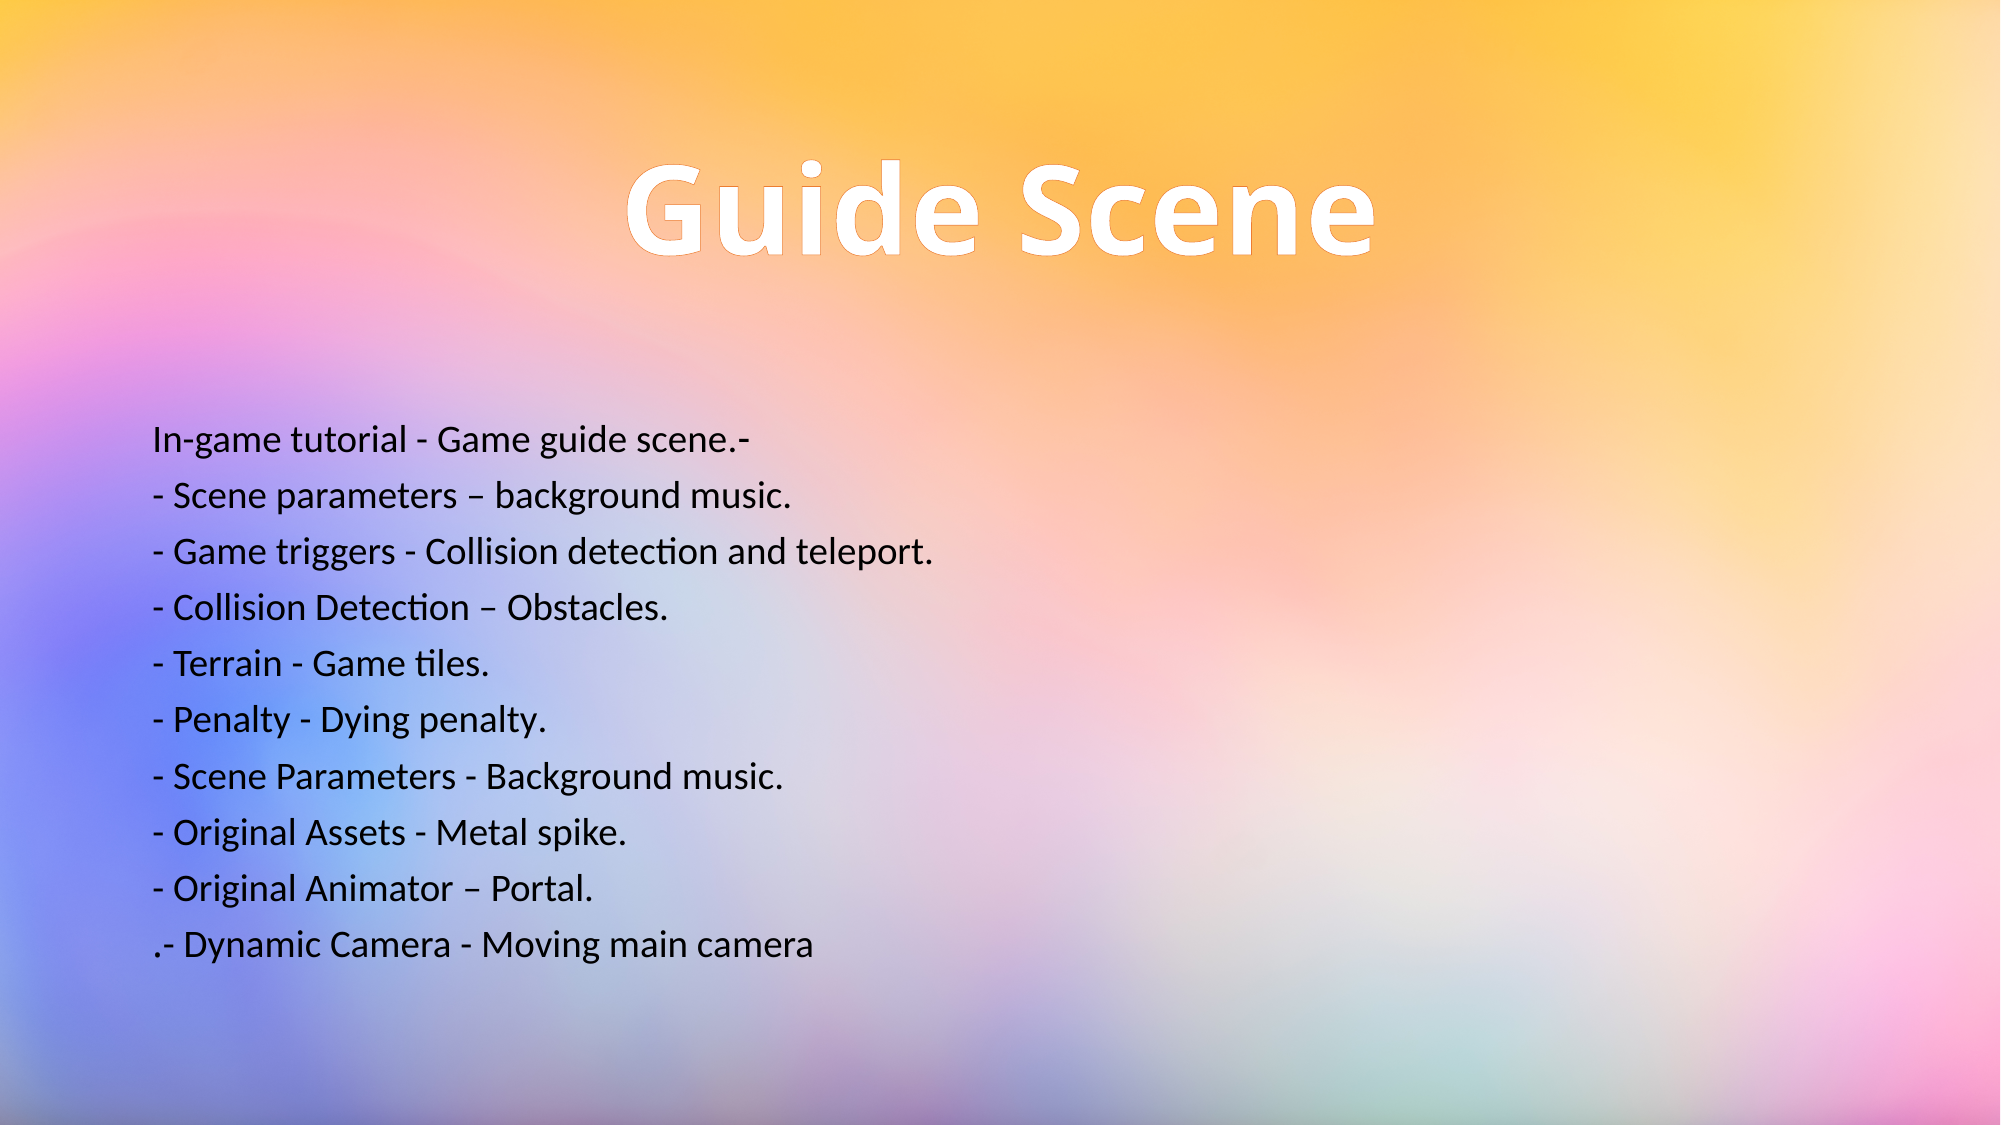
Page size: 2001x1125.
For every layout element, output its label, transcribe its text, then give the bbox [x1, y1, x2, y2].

picture [0, 0, 2001, 1125]
text_box -In-game tutorial - Game guide scene. - Scene parameters – background music. - Game triggers - Collision detection and teleport. - Collision Detection – Obstacles. - Terrain - Game tiles. - Penalty - Dying penalty. - Scene Parameters - Background music. - Original Assets - Metal spike. - Original Animator – Portal. - Dynamic Camera - Moving main camera. [137, 396, 2000, 1077]
title Guide Scene [137, 105, 1863, 323]
